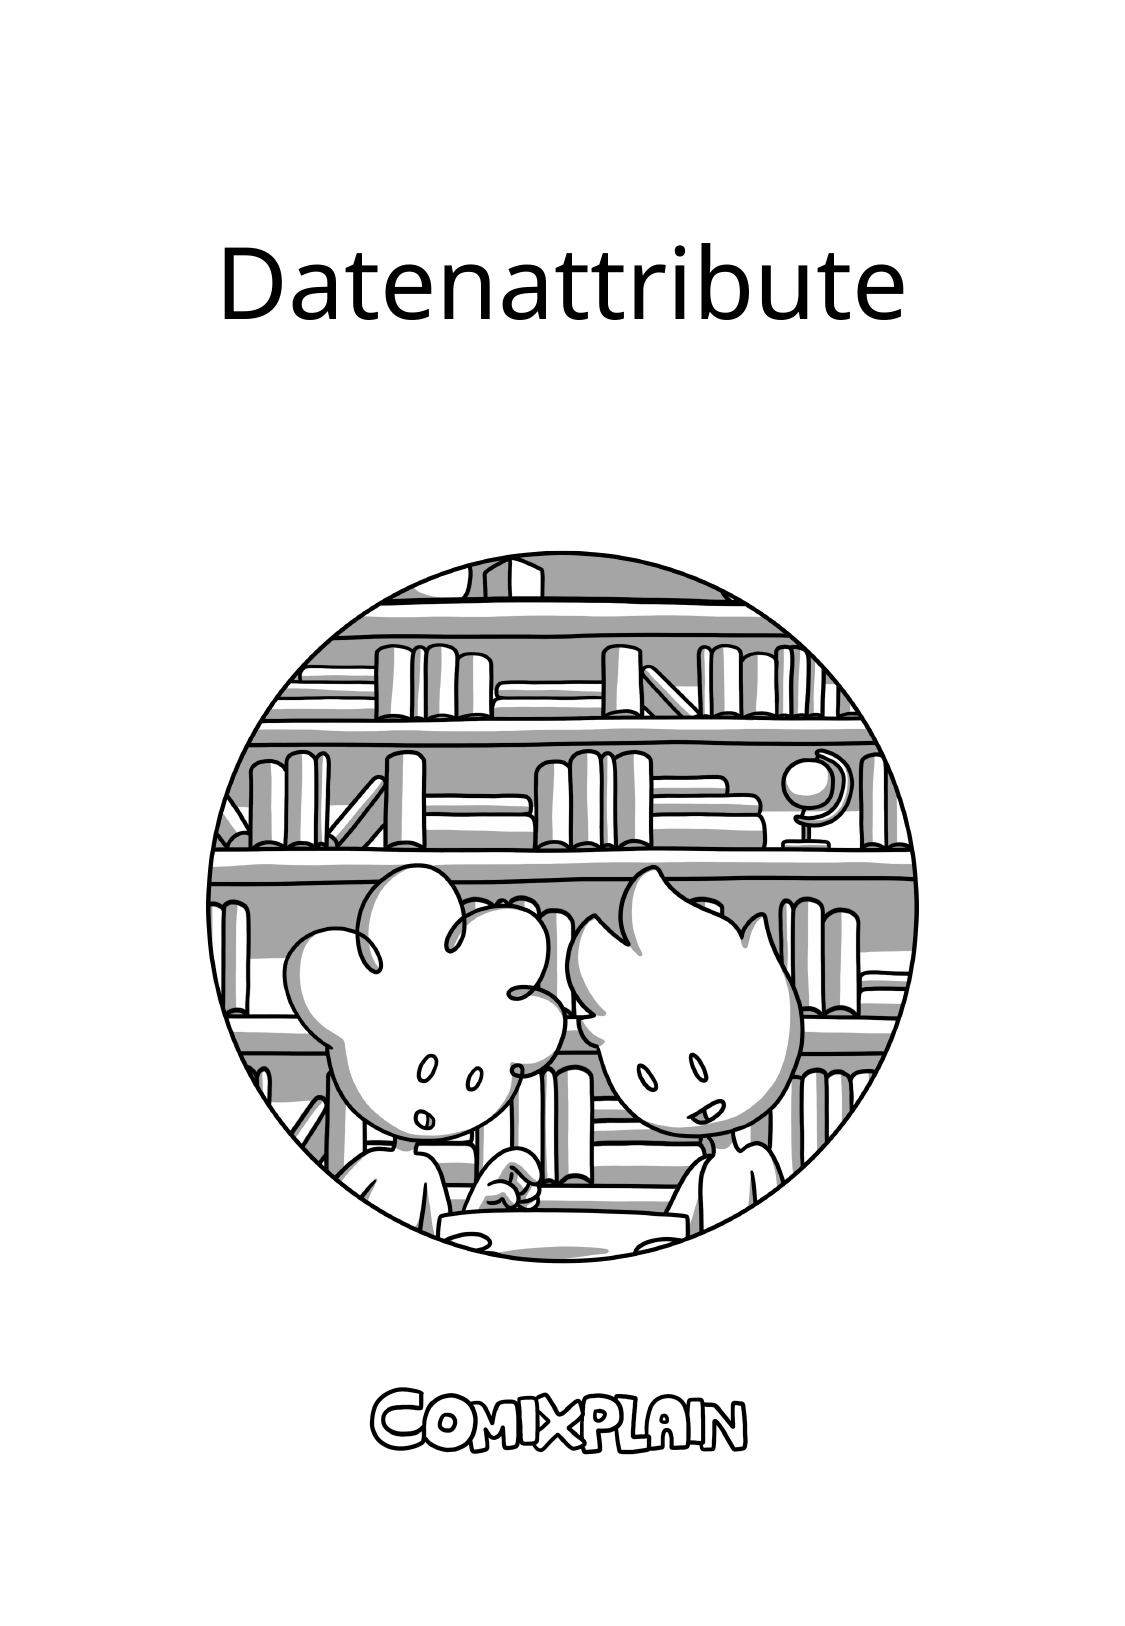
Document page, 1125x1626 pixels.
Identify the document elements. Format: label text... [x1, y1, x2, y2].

title Datenattribute [193, 143, 932, 431]
picture [193, 538, 932, 1277]
picture [366, 1383, 759, 1458]
